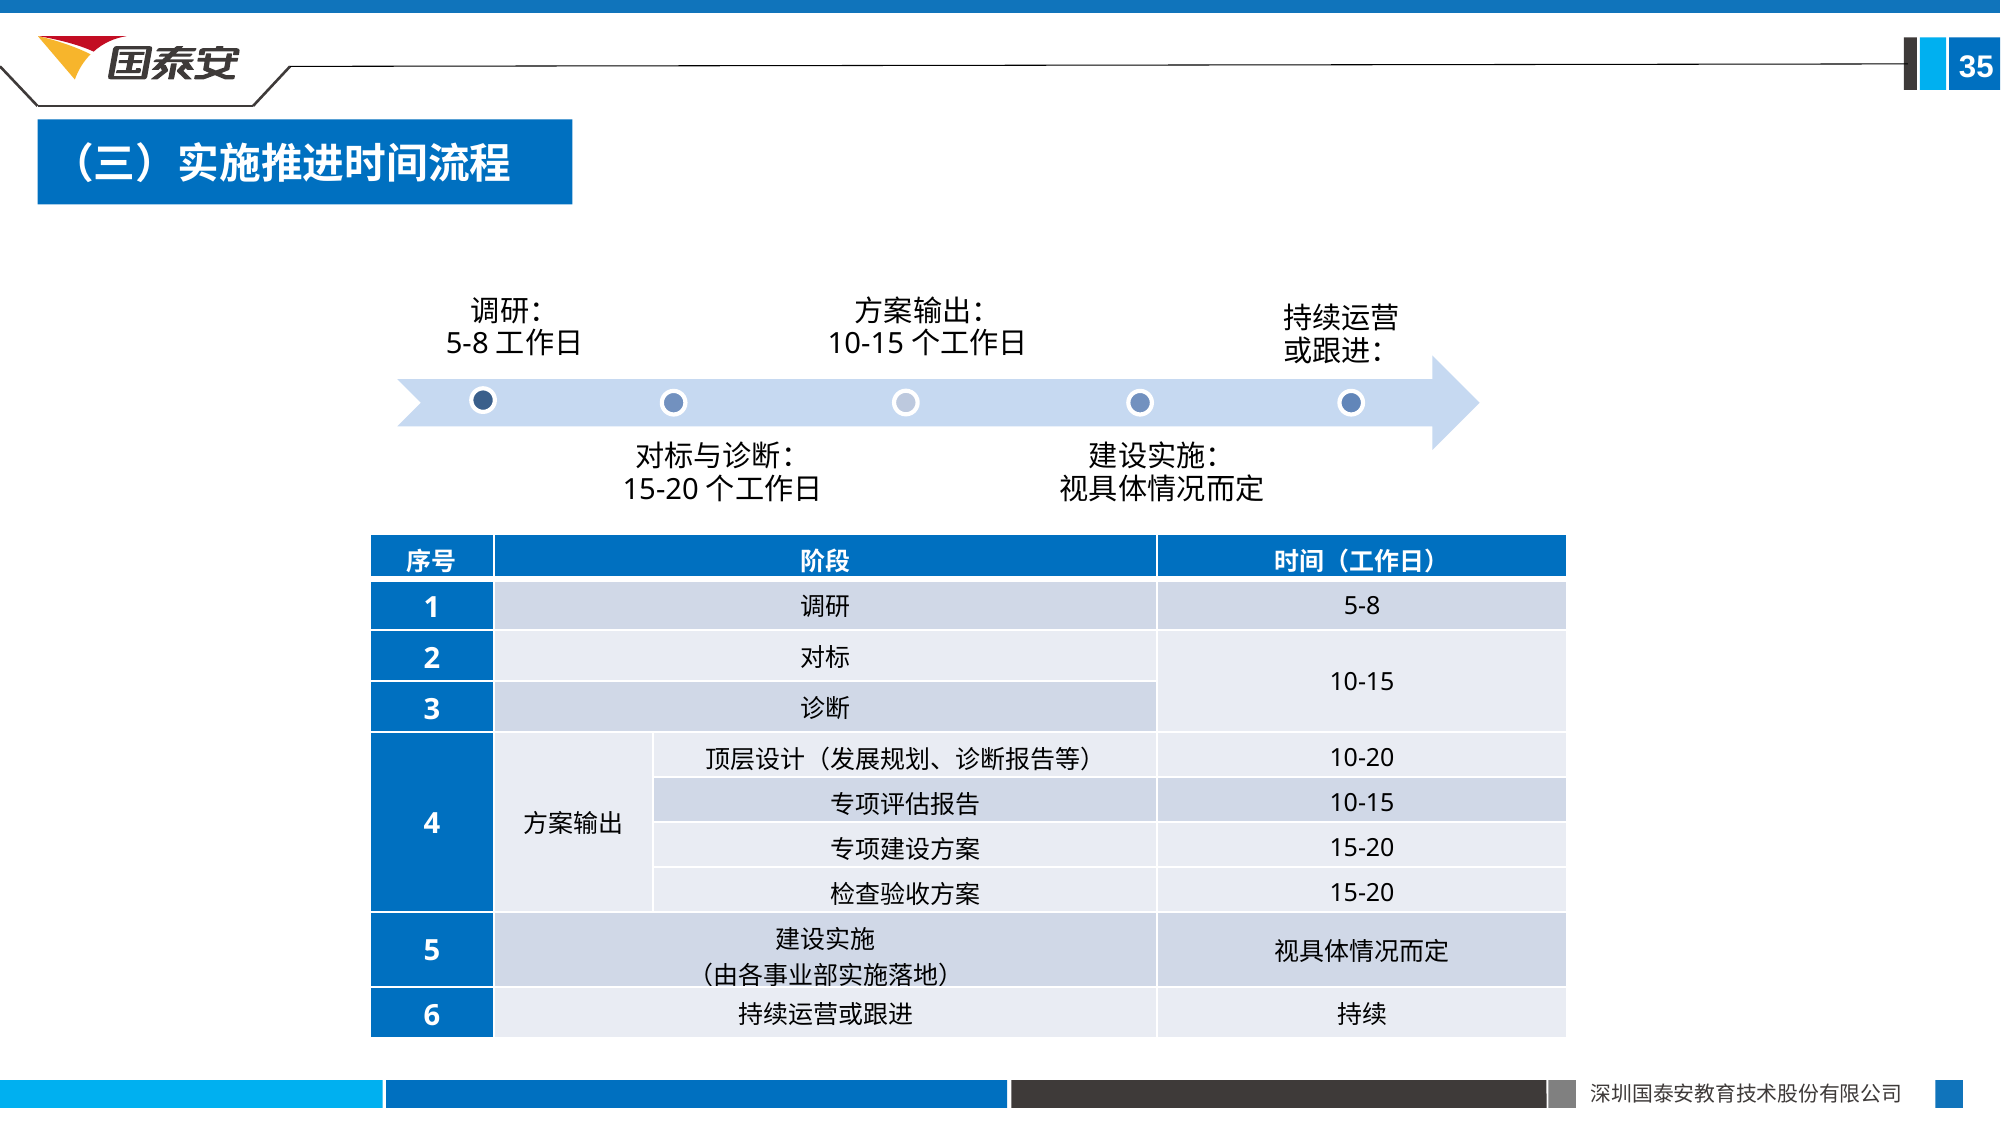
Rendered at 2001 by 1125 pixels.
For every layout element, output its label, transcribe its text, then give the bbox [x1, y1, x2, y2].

table_cell 调研 [495, 582, 1156, 629]
table_cell 1 [371, 582, 493, 629]
table_header 序号 [371, 535, 493, 576]
text_box （三）实施推进时间流程 [37, 119, 573, 205]
table_cell 3 [371, 682, 493, 731]
table_cell 专项评估报告 [654, 778, 1156, 821]
table_cell 5 [371, 913, 493, 986]
table_cell 建设实施 （由各事业部实施落地） [495, 913, 1156, 986]
table_header 时间（工作日） [1158, 535, 1566, 576]
table_cell 持续 [1158, 988, 1566, 1037]
table_cell 对标 [495, 631, 1156, 680]
table_header 阶段 [495, 535, 1156, 576]
table_cell 视具体情况而定 [1158, 913, 1566, 986]
table_cell 持续运营或跟进 [495, 988, 1156, 1037]
table_cell 顶层设计（发展规划、诊断报告等） [654, 733, 1156, 776]
table_cell 方案输出 [495, 733, 652, 911]
table_cell 10-15 [1158, 631, 1566, 731]
table_cell 2 [371, 631, 493, 680]
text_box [0, 66, 290, 106]
table_cell 10-15 [1158, 778, 1566, 821]
table_cell 15-20 [1158, 868, 1566, 911]
table_cell 15-20 [1158, 823, 1566, 866]
table_cell 5-8 [1158, 582, 1566, 629]
table_cell 4 [371, 733, 493, 911]
table_cell 检查验收方案 [654, 868, 1156, 911]
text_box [290, 63, 1908, 67]
table_cell 诊断 [495, 682, 1156, 731]
text_box 35 [1944, 38, 2000, 91]
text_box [397, 284, 1480, 533]
table_cell 10-20 [1158, 733, 1566, 776]
table_cell 专项建设方案 [654, 823, 1156, 866]
table_cell 6 [371, 988, 493, 1037]
